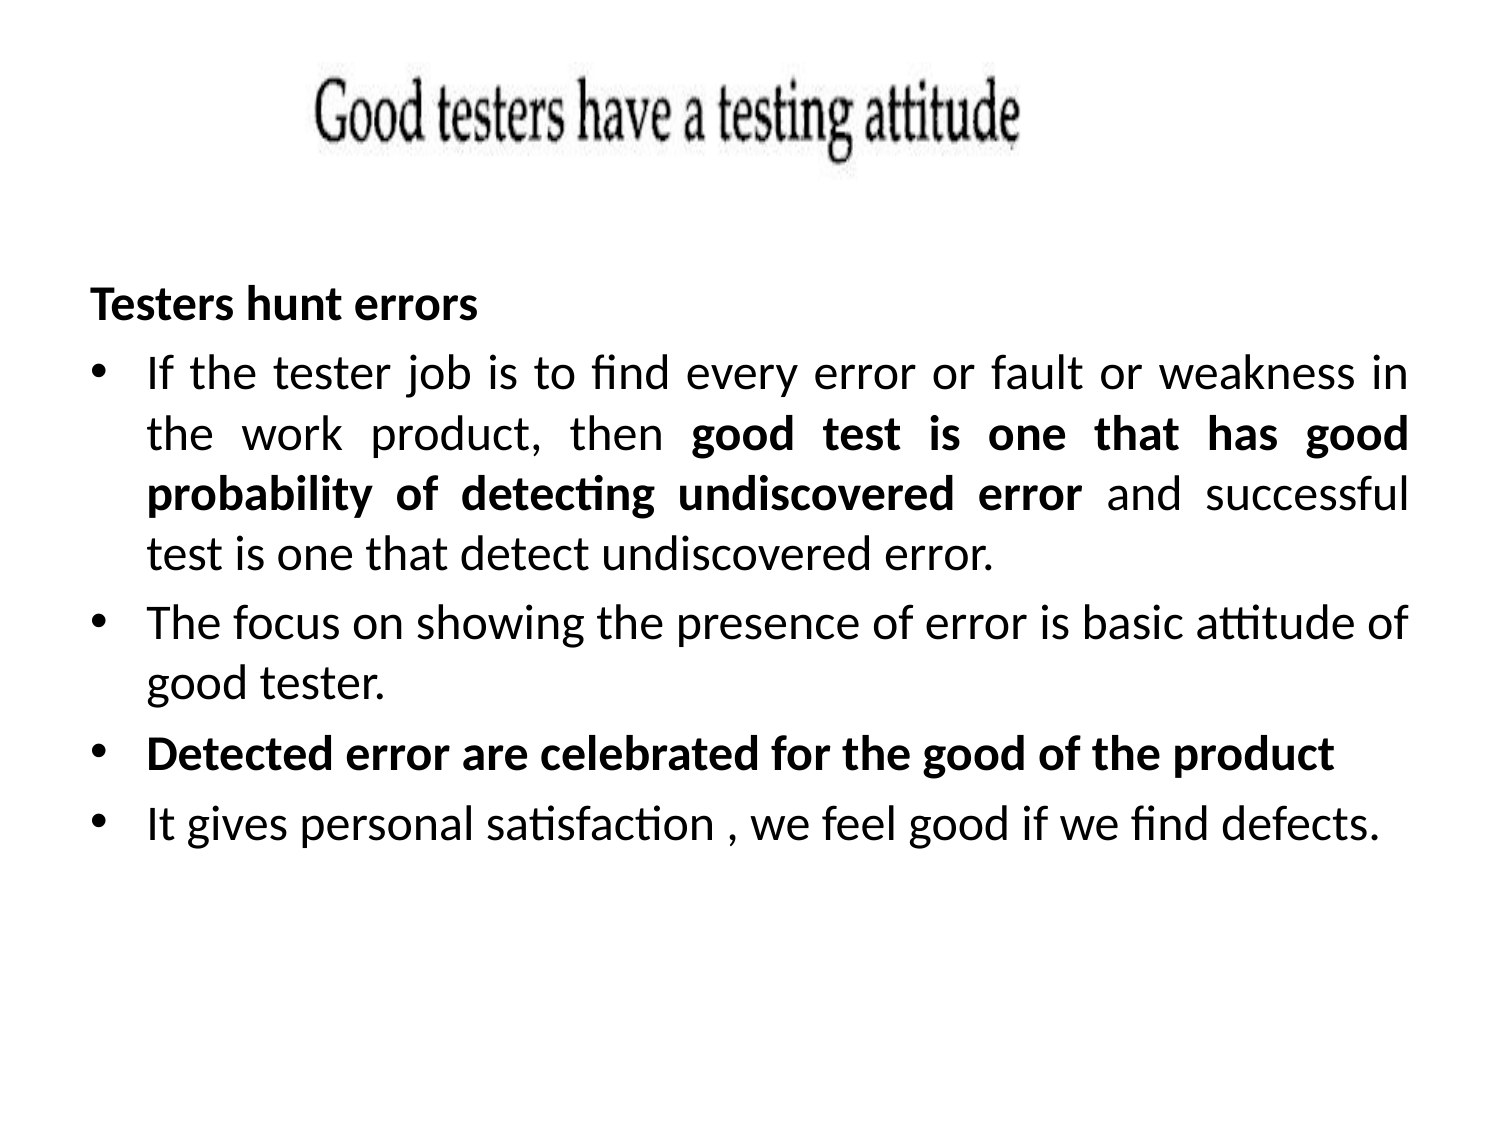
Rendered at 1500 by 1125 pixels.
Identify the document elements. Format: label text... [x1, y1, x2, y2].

picture [287, 62, 1151, 223]
title dfhf [75, 45, 1425, 233]
list Testers hunt errors If the tester job is to find every error or fault or weakness in the work product, then good test is one that has good probability of detecting undiscovered error and successful test is one that detect undiscovered error. The focus on showing the presence of error is basic attitude of good tester. Detected error are celebrated for the good of the product It gives personal satisfaction , we feel good if we find defects. [75, 262, 1425, 1005]
